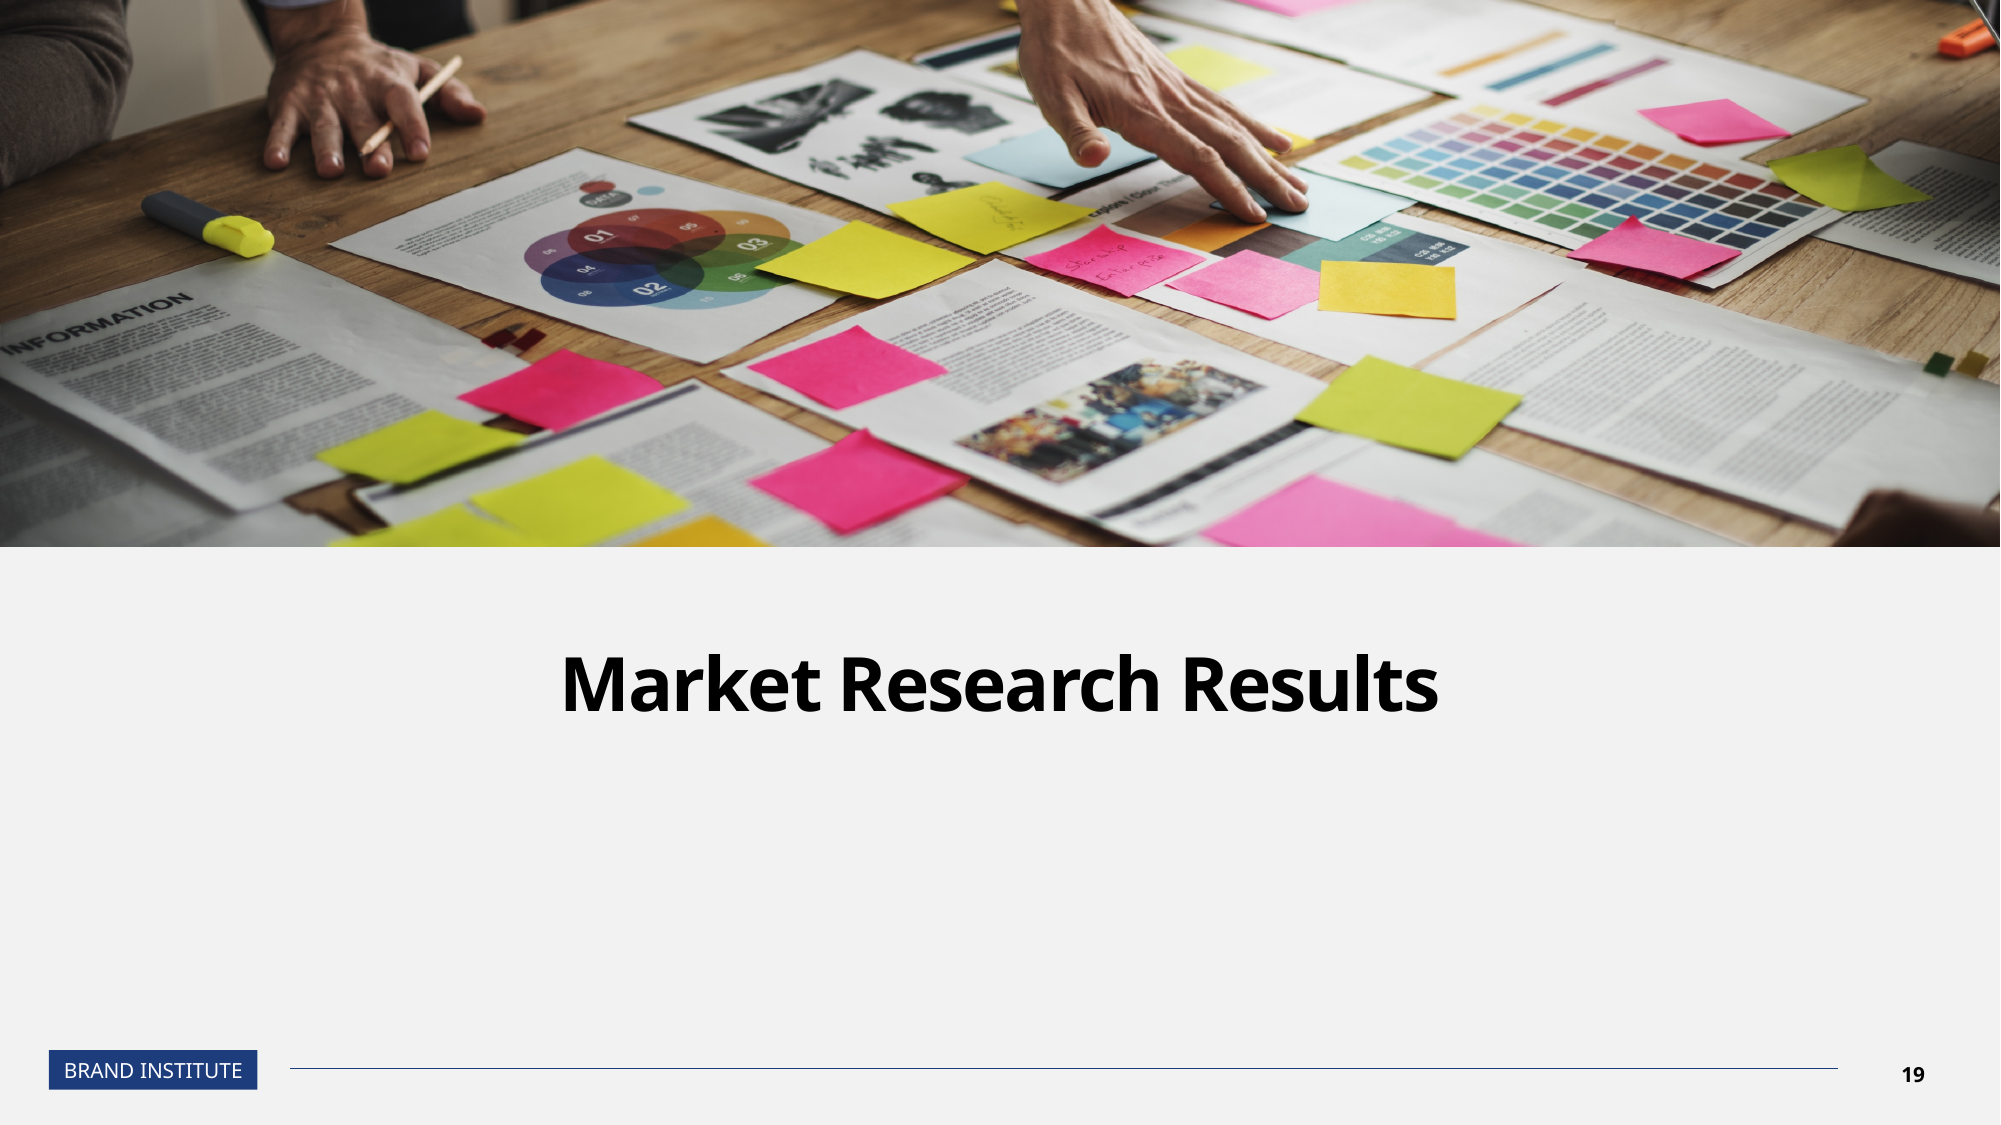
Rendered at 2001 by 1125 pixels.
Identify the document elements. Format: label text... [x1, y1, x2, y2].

picture [0, 0, 2000, 547]
text_box Market Research Results [249, 646, 1751, 751]
